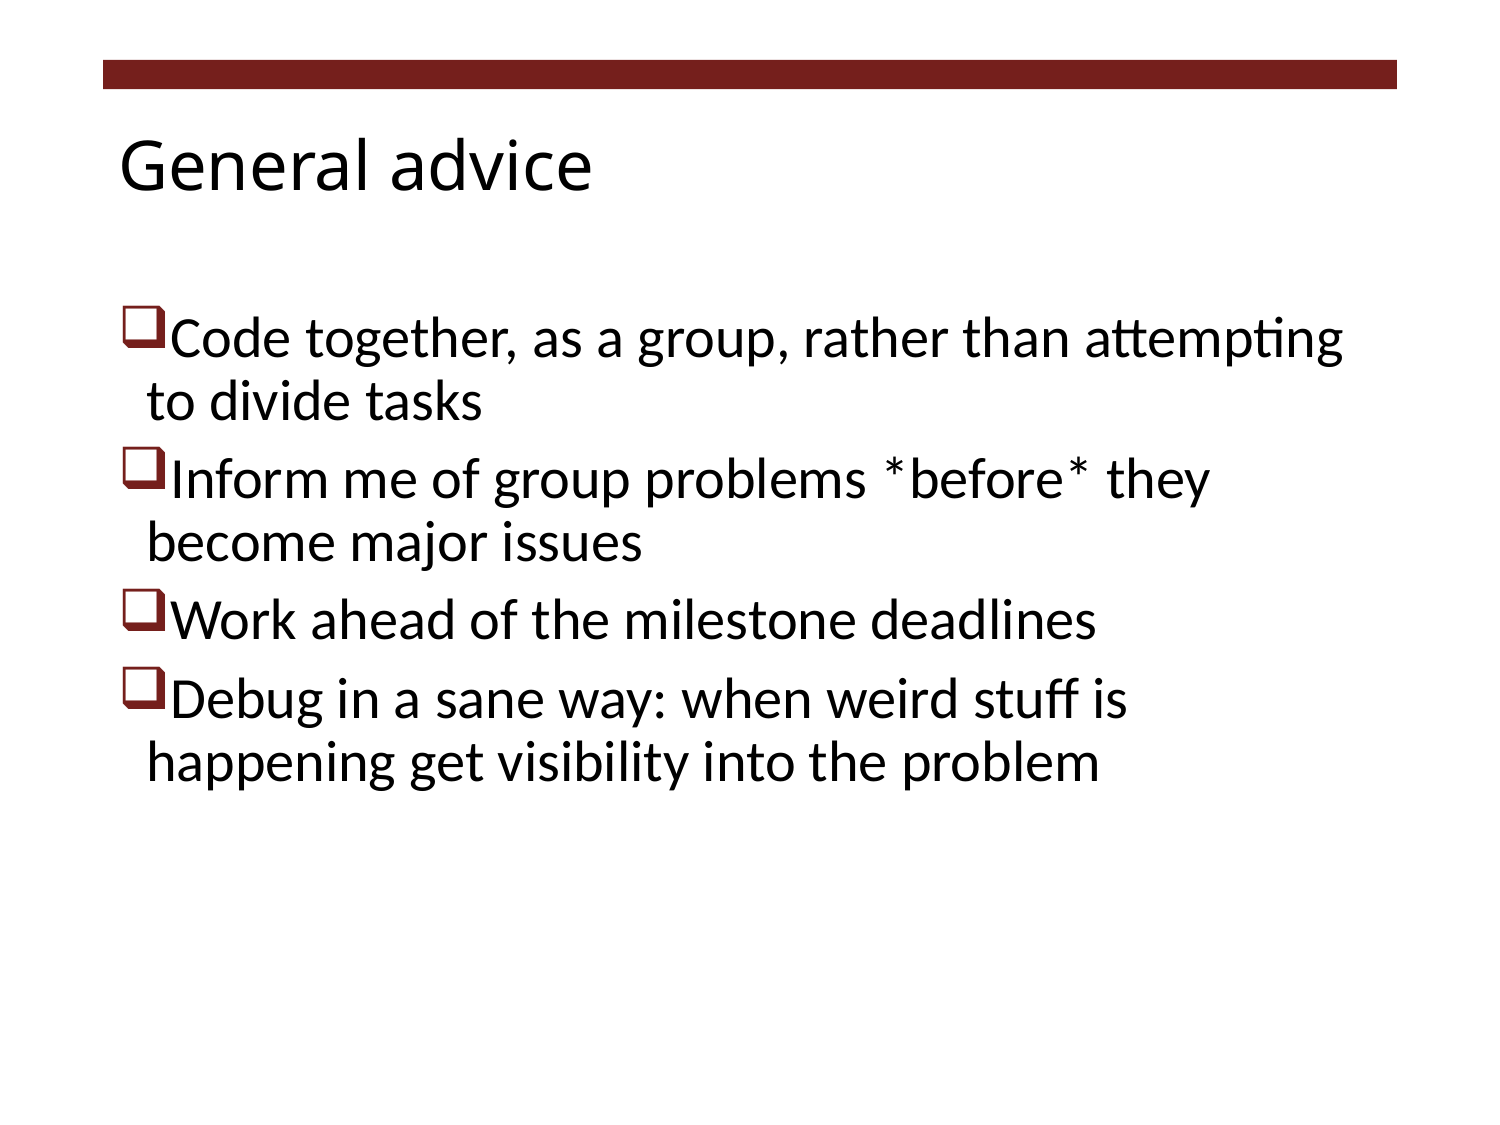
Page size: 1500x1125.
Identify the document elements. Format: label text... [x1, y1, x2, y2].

title General advice [103, 59, 1397, 278]
list Code together, as a group, rather than attempting to divide tasks Inform me of group problems *before* they become major issues Work ahead of the milestone deadlines Debug in a sane way: when weird stuff is happening get visibility into the problem [103, 299, 1397, 1103]
